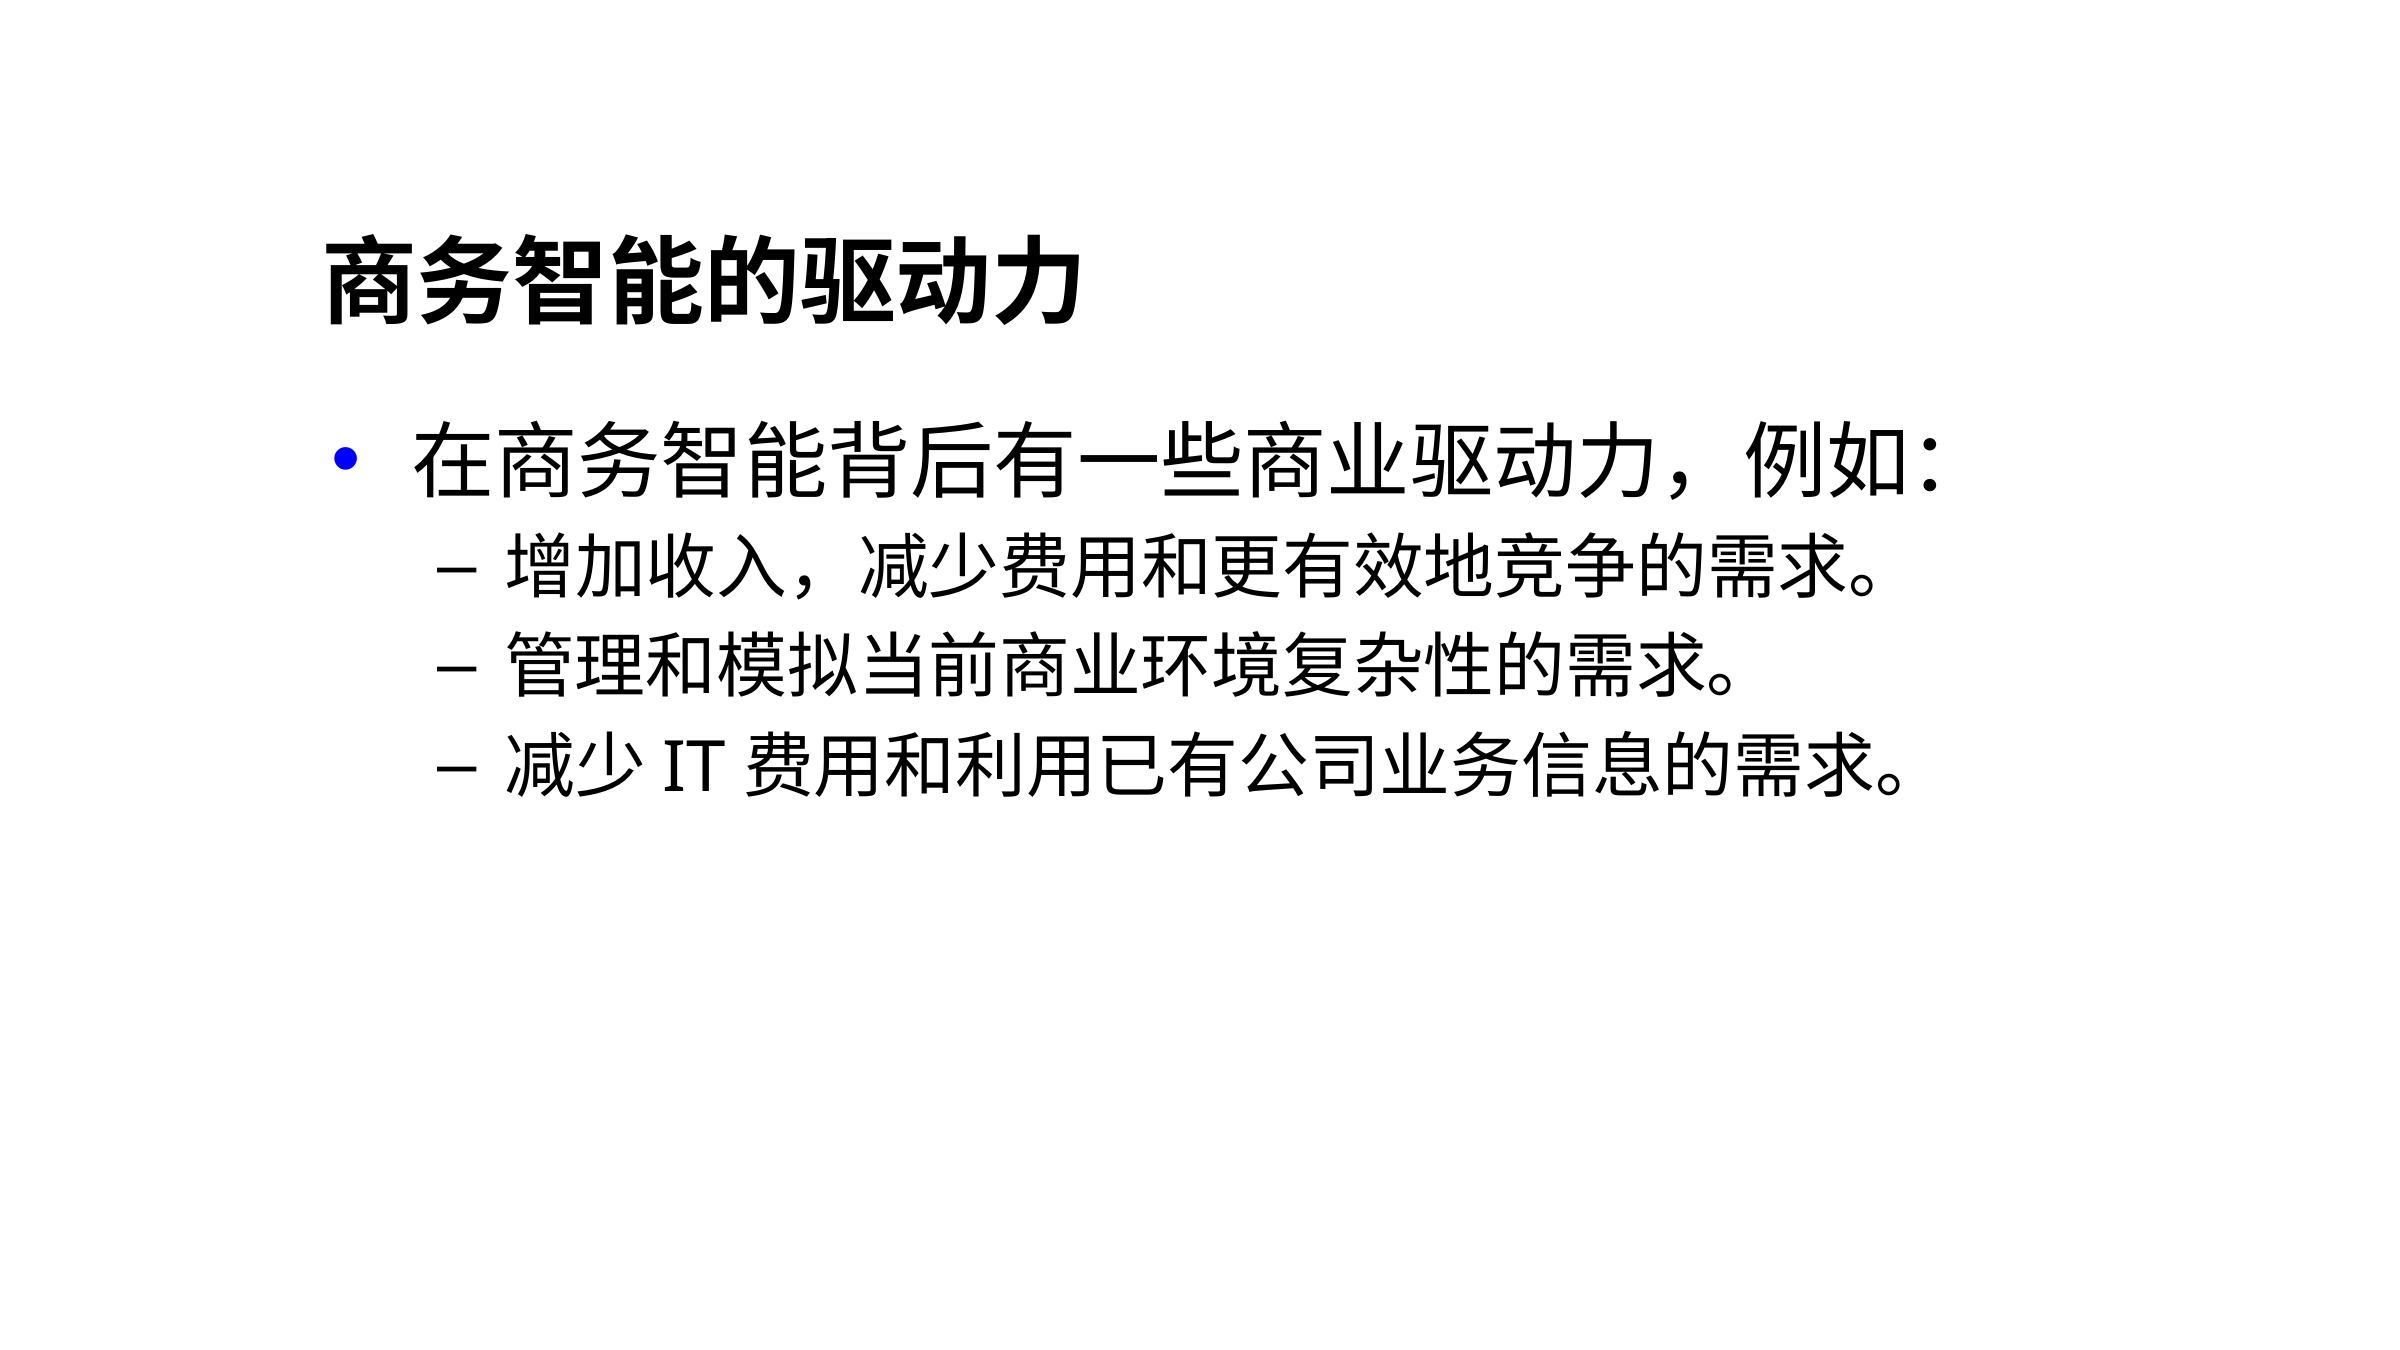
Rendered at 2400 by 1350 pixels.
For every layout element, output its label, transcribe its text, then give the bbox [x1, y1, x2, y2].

list 在商务智能背后有一些商业驱动力，例如： 增加收入，减少费用和更有效地竞争的需求。 管理和模拟当前商业环境复杂性的需求。 减少IT费用和利用已有公司业务信息的需求。 [310, 397, 2100, 1016]
title 商务智能的驱动力 [300, 225, 1420, 332]
